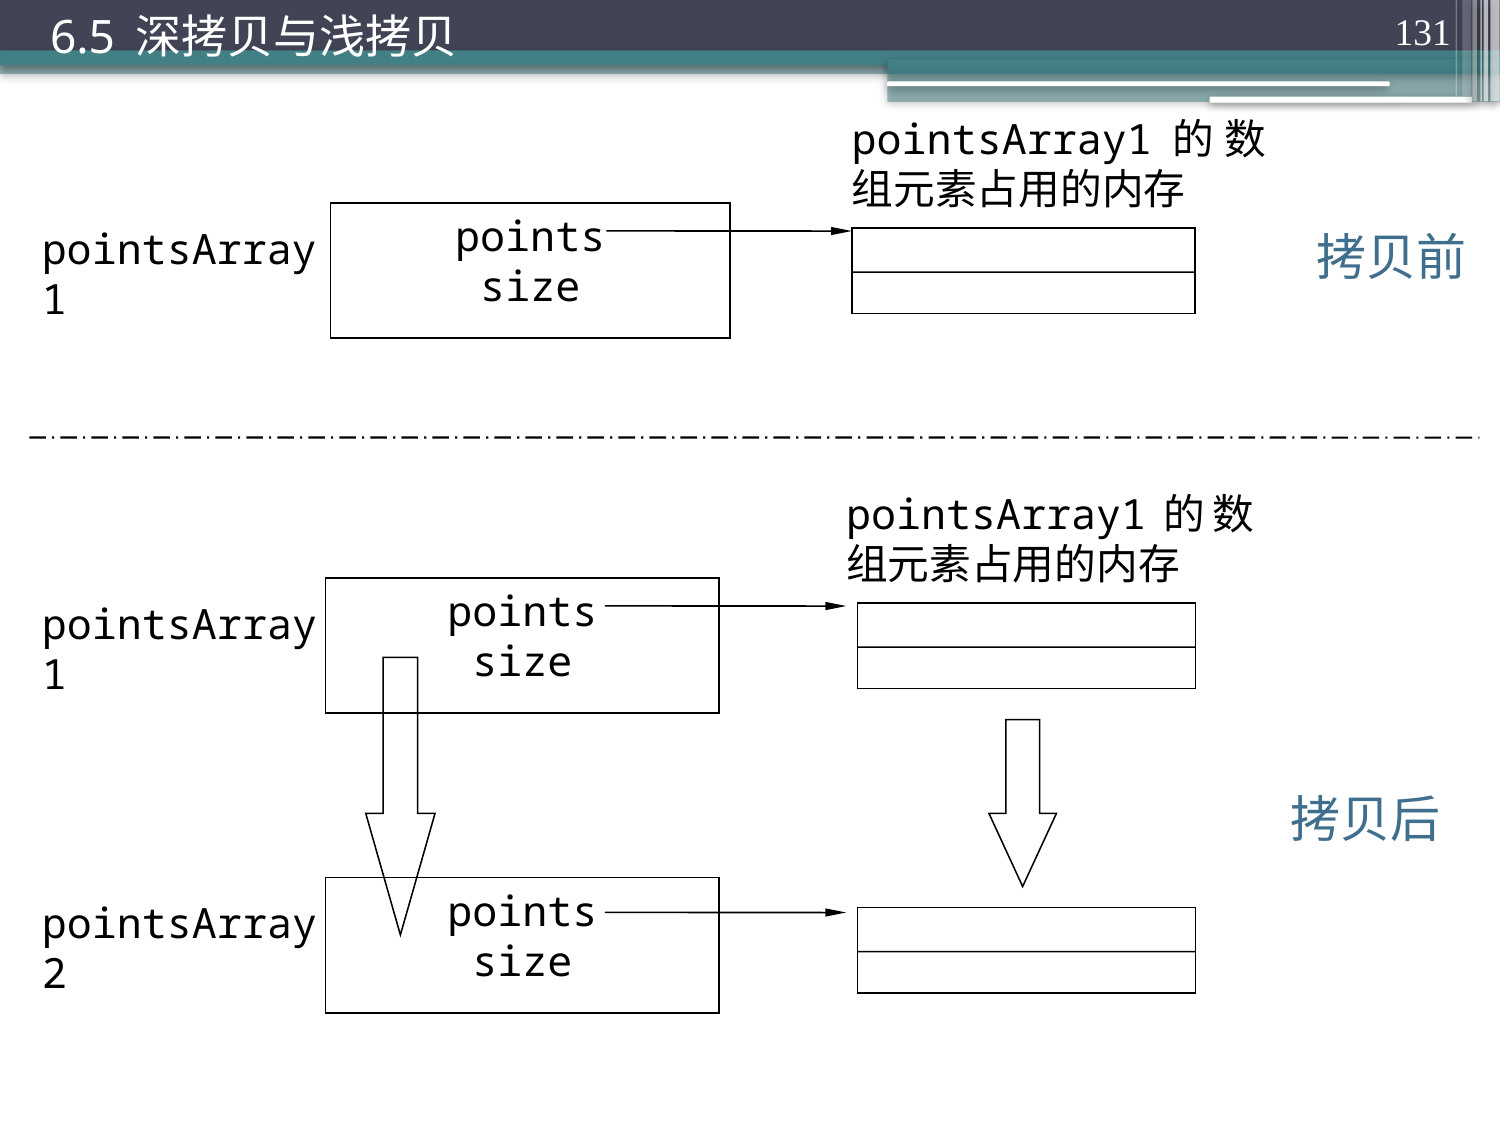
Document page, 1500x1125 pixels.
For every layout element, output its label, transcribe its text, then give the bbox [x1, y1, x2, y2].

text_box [41, 487, 1255, 1013]
text_box 拷贝后 [1260, 787, 1477, 848]
text_box 6.5 深拷贝与浅拷贝 [35, 0, 1117, 71]
slide_number 131 [1340, 0, 1466, 61]
text_box 拷贝前 [1279, 224, 1500, 286]
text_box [41, 112, 1268, 339]
